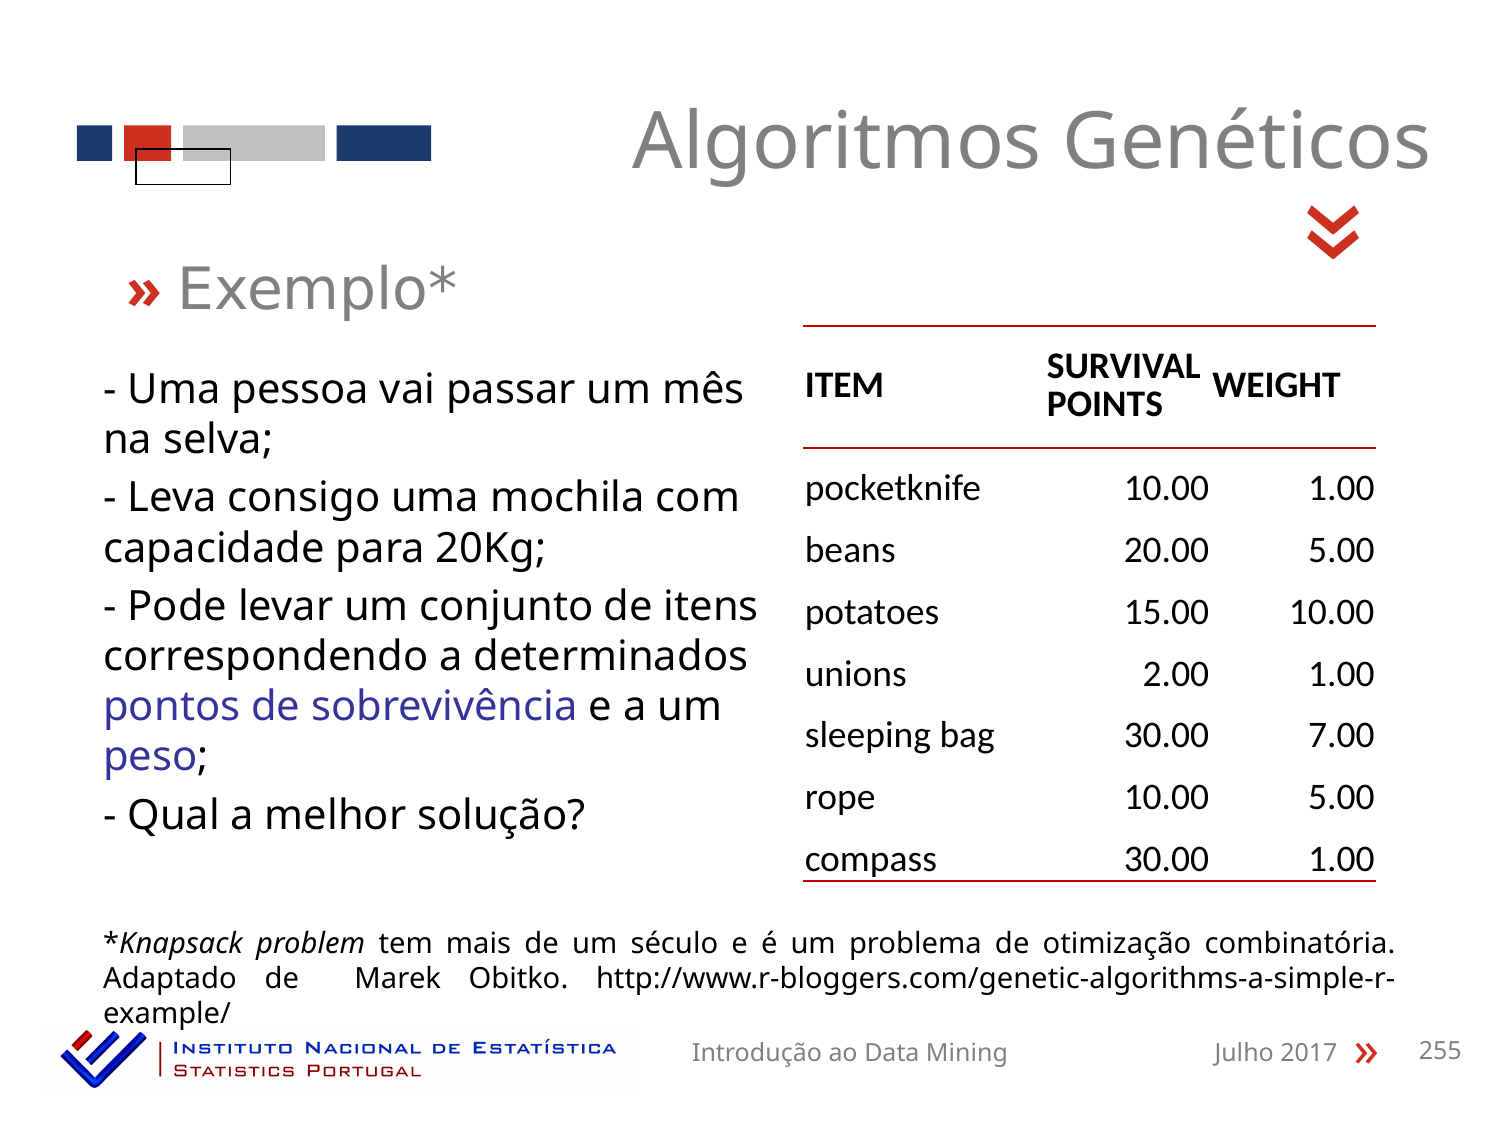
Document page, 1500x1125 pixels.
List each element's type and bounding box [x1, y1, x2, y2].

table_header [803, 327, 1376, 447]
text_box [111, 66, 1447, 329]
slide_number [1081, 1009, 1353, 1093]
list [88, 354, 786, 863]
text_box [88, 916, 1412, 1099]
picture [41, 1023, 620, 1093]
footer [620, 1009, 1081, 1093]
table_cell [803, 449, 1376, 880]
slide_number [1358, 1009, 1477, 1093]
